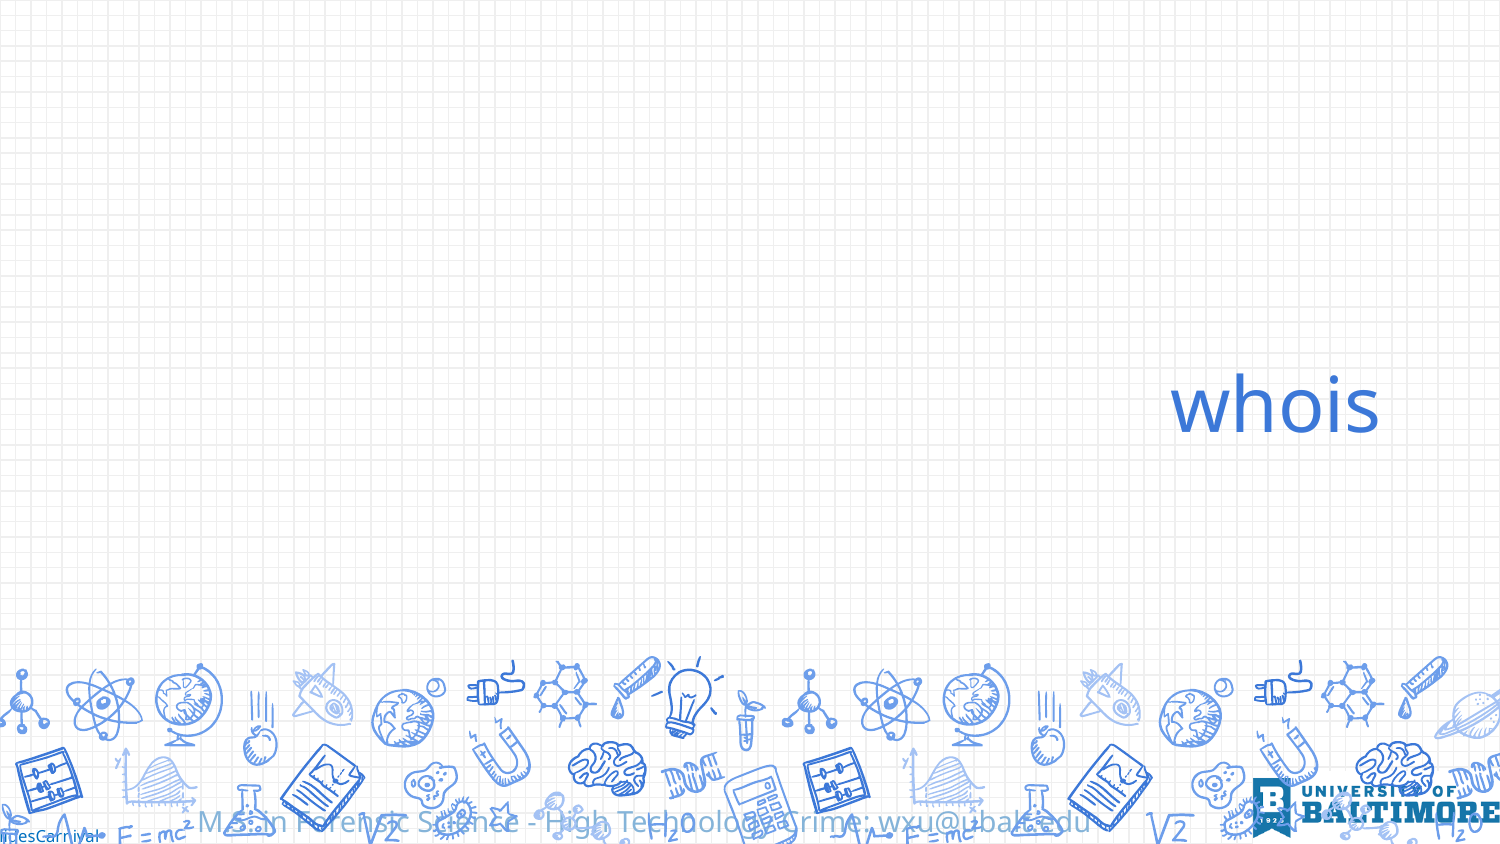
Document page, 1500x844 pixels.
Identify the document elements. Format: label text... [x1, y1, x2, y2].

picture [1283, 771, 1308, 783]
picture [1382, 771, 1399, 783]
picture [1479, 779, 1483, 790]
picture [1394, 771, 1431, 791]
picture [1471, 771, 1479, 786]
picture [1253, 771, 1500, 844]
picture [1363, 771, 1393, 785]
picture [1388, 823, 1396, 835]
picture [1253, 804, 1257, 821]
picture [1481, 771, 1489, 788]
picture [1423, 777, 1429, 784]
picture [1282, 807, 1299, 827]
picture [1354, 819, 1361, 827]
title whois [526, 272, 1397, 463]
picture [1342, 796, 1349, 806]
